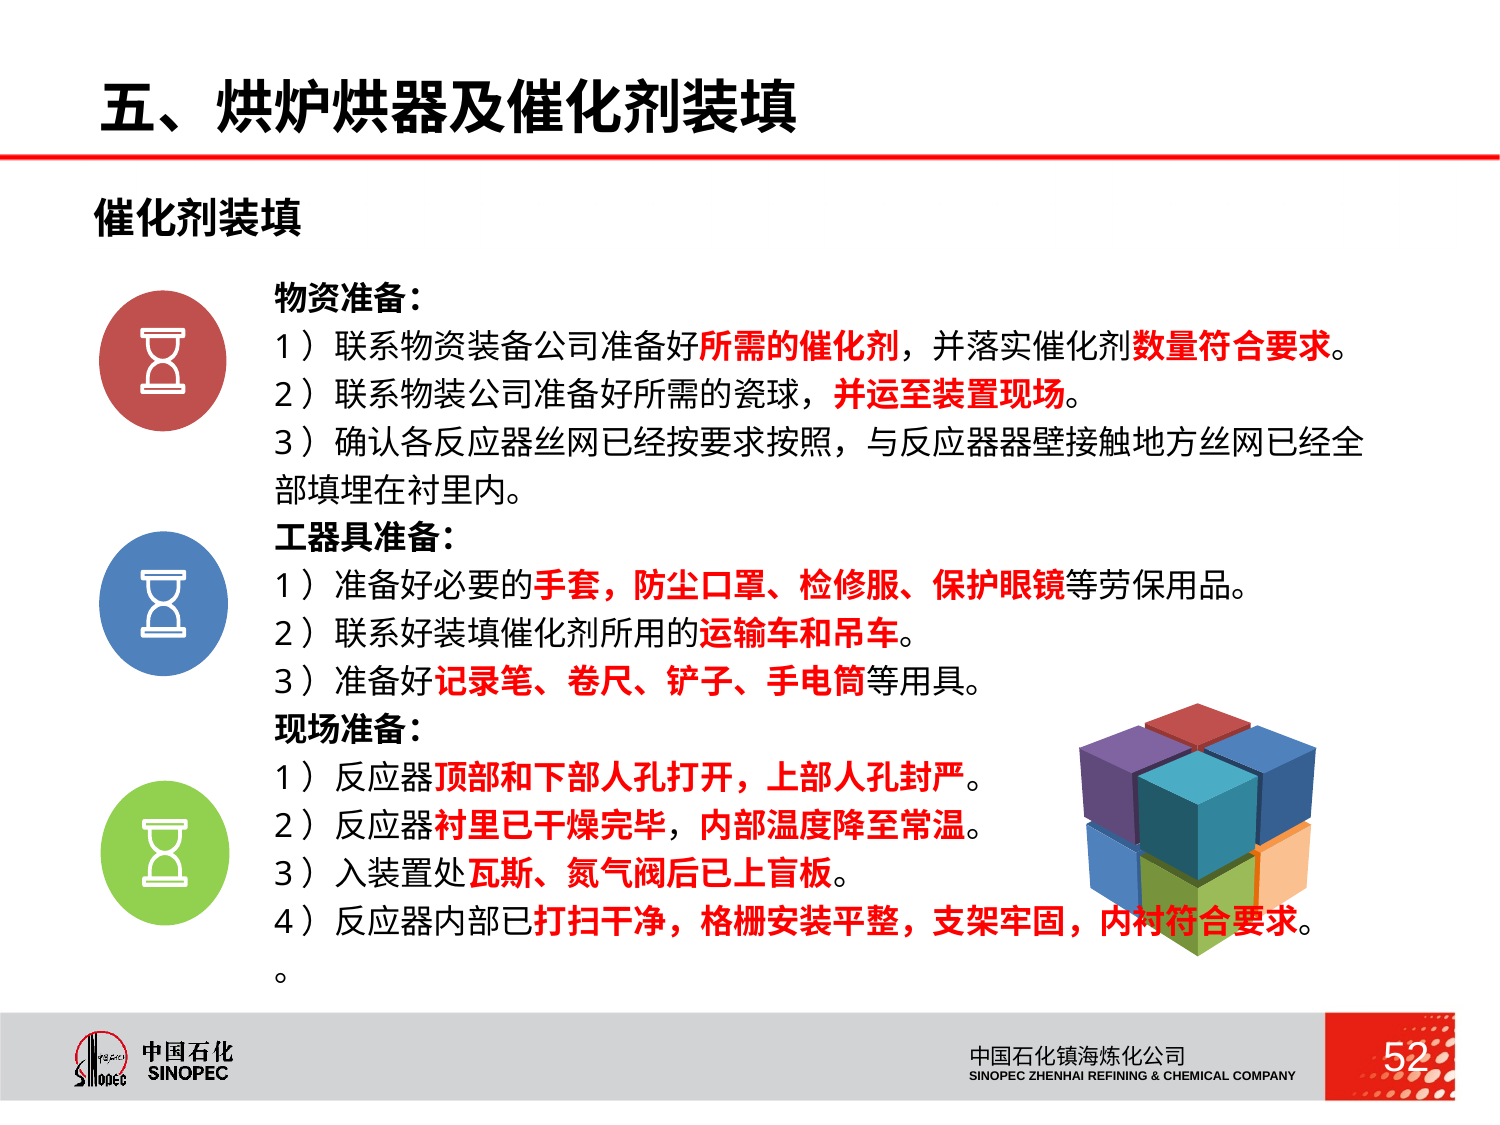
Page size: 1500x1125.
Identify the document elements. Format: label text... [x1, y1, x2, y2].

text_box SINOPEC ZHENHAI REFINING & CHEMICAL COMPANY [954, 1060, 1373, 1106]
text_box [100, 792, 130, 914]
slide_number 52 [1368, 1025, 1470, 1086]
text_box [99, 300, 130, 422]
text_box 五、烘炉烘器及催化剂装填 [87, 64, 904, 144]
picture [0, 0, 1500, 1125]
text_box 催化剂装填 [97, 177, 1444, 235]
text_box 中国石化镇海炼化公司 [954, 1034, 1317, 1060]
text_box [135, 243, 1373, 1005]
text_box [99, 541, 130, 666]
